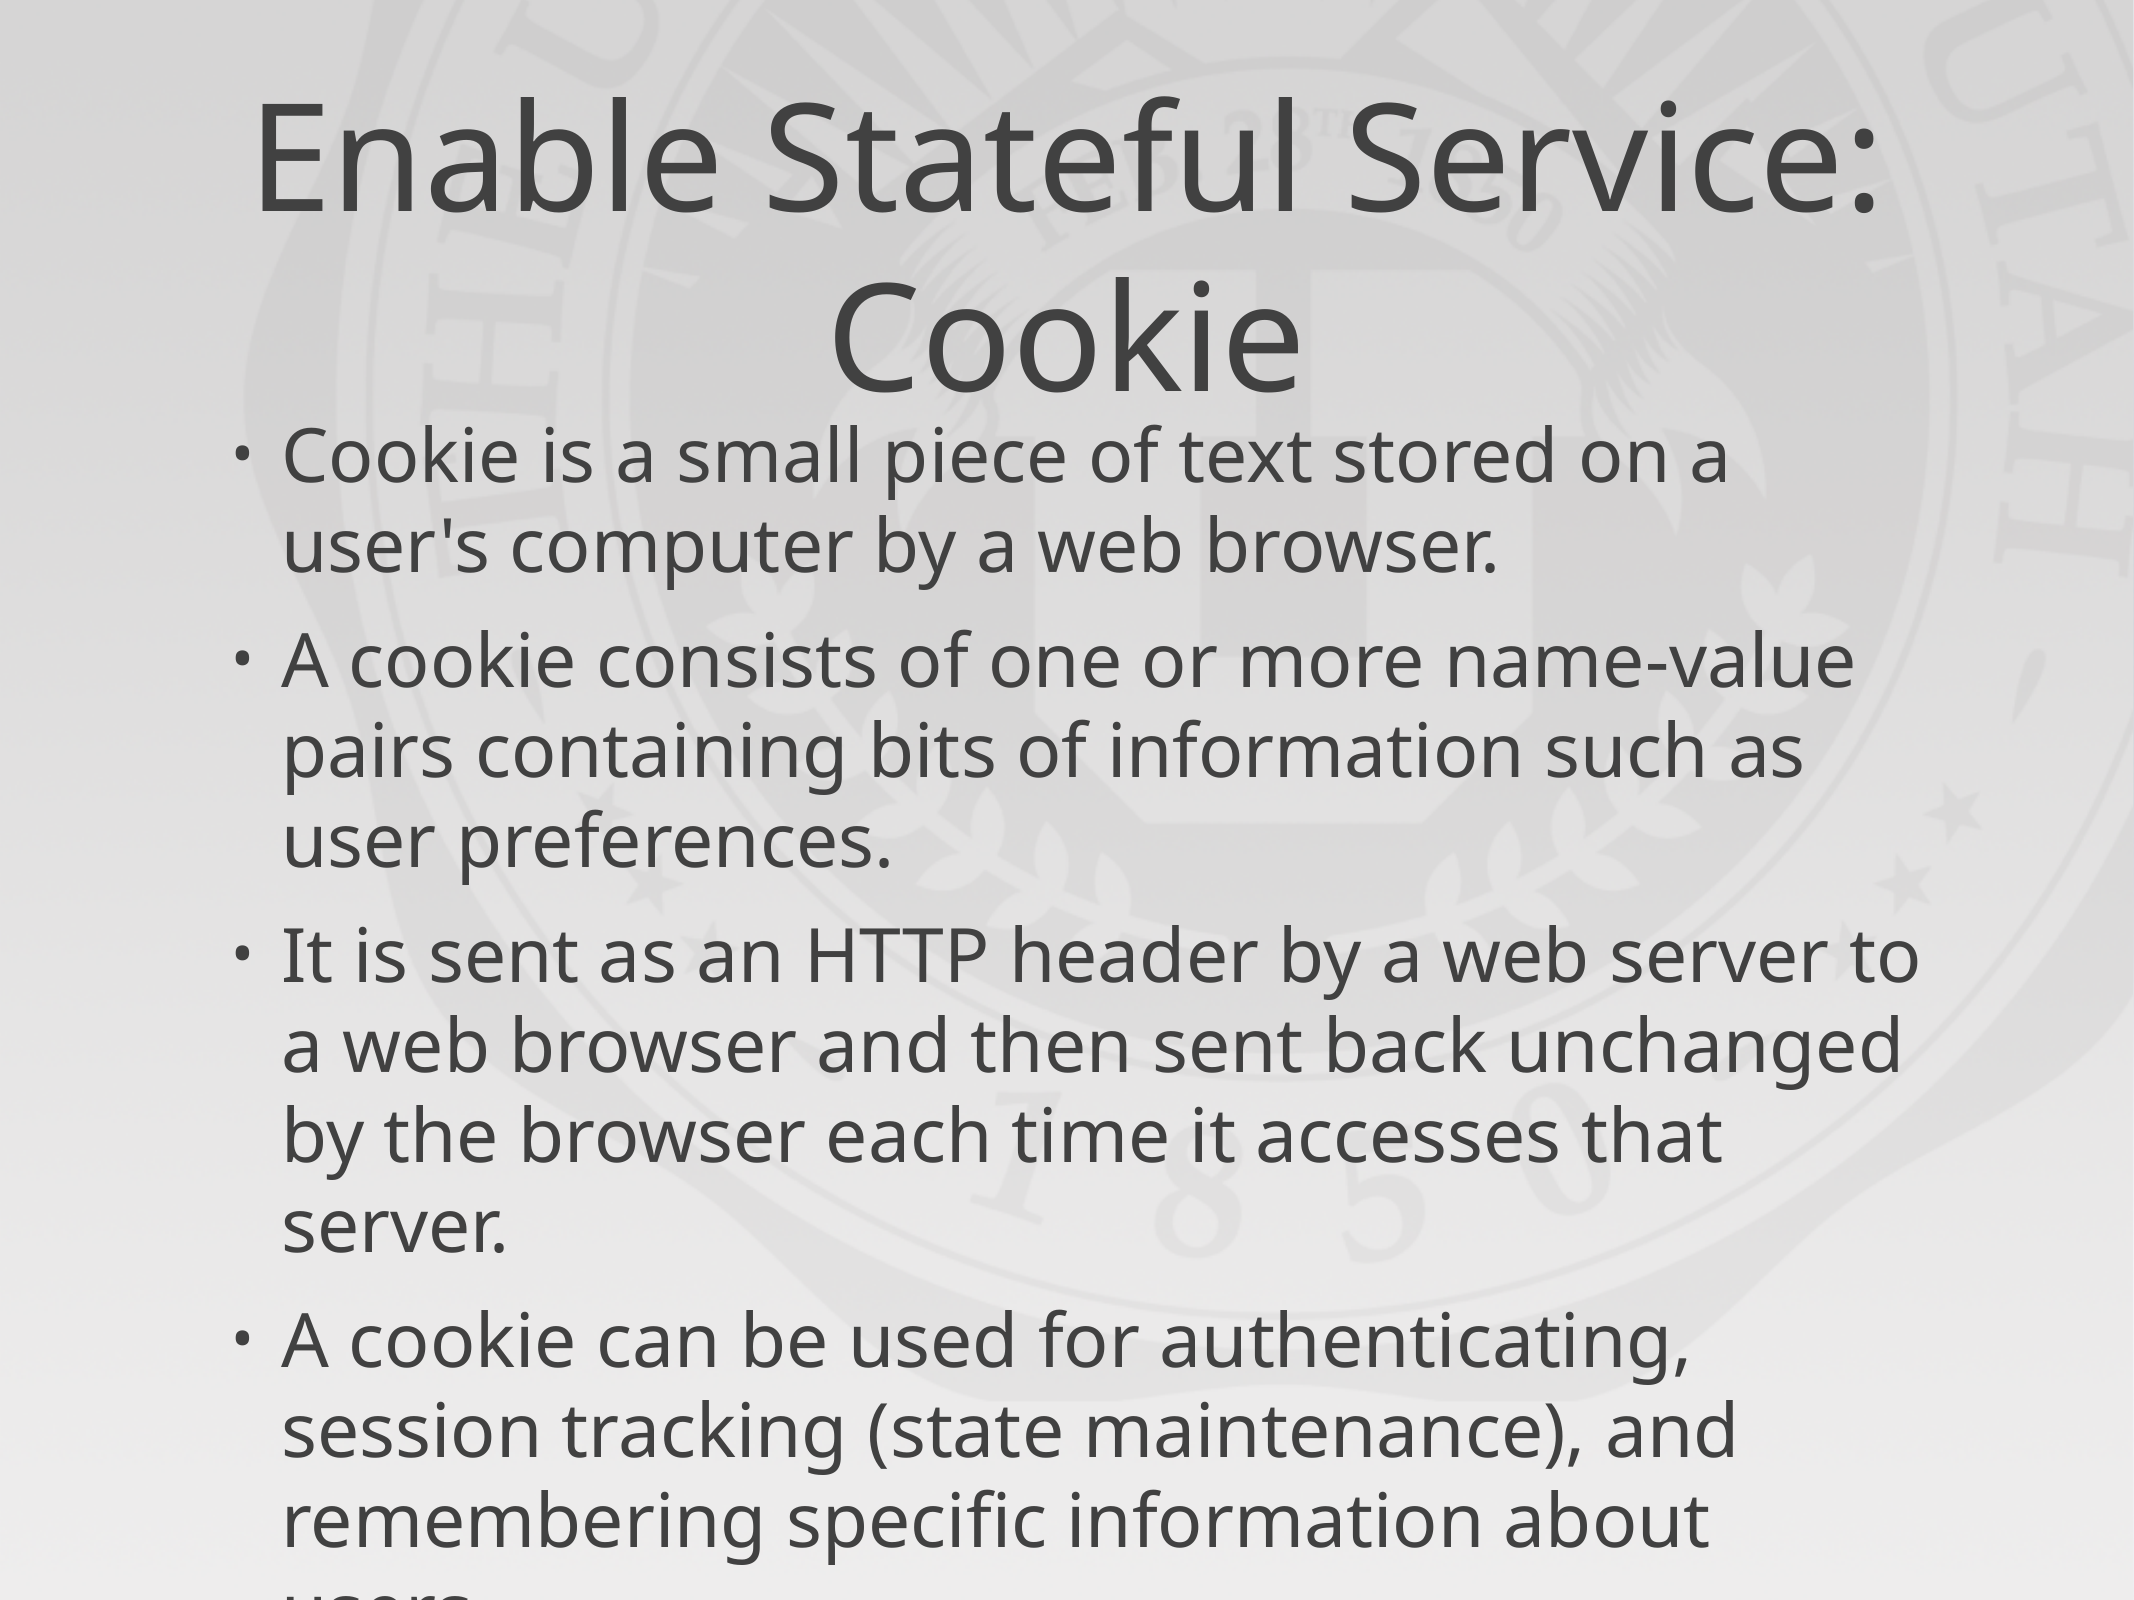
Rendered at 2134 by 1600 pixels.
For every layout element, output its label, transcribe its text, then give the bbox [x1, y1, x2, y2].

list Cookie is a small piece of text stored on a user's computer by a web browser. A cookie consists of one or more name-value pairs containing bits of information such as user preferences. It is sent as an HTTP header by a web server to a web browser and then sent back unchanged by the browser each time it accesses that server. A cookie can be used for authenticating, session tracking (state maintenance), and remembering specific information about users. [216, 399, 1955, 1416]
picture [0, 0, 2134, 1600]
title Enable Stateful Service: Cookie [58, 41, 2075, 442]
